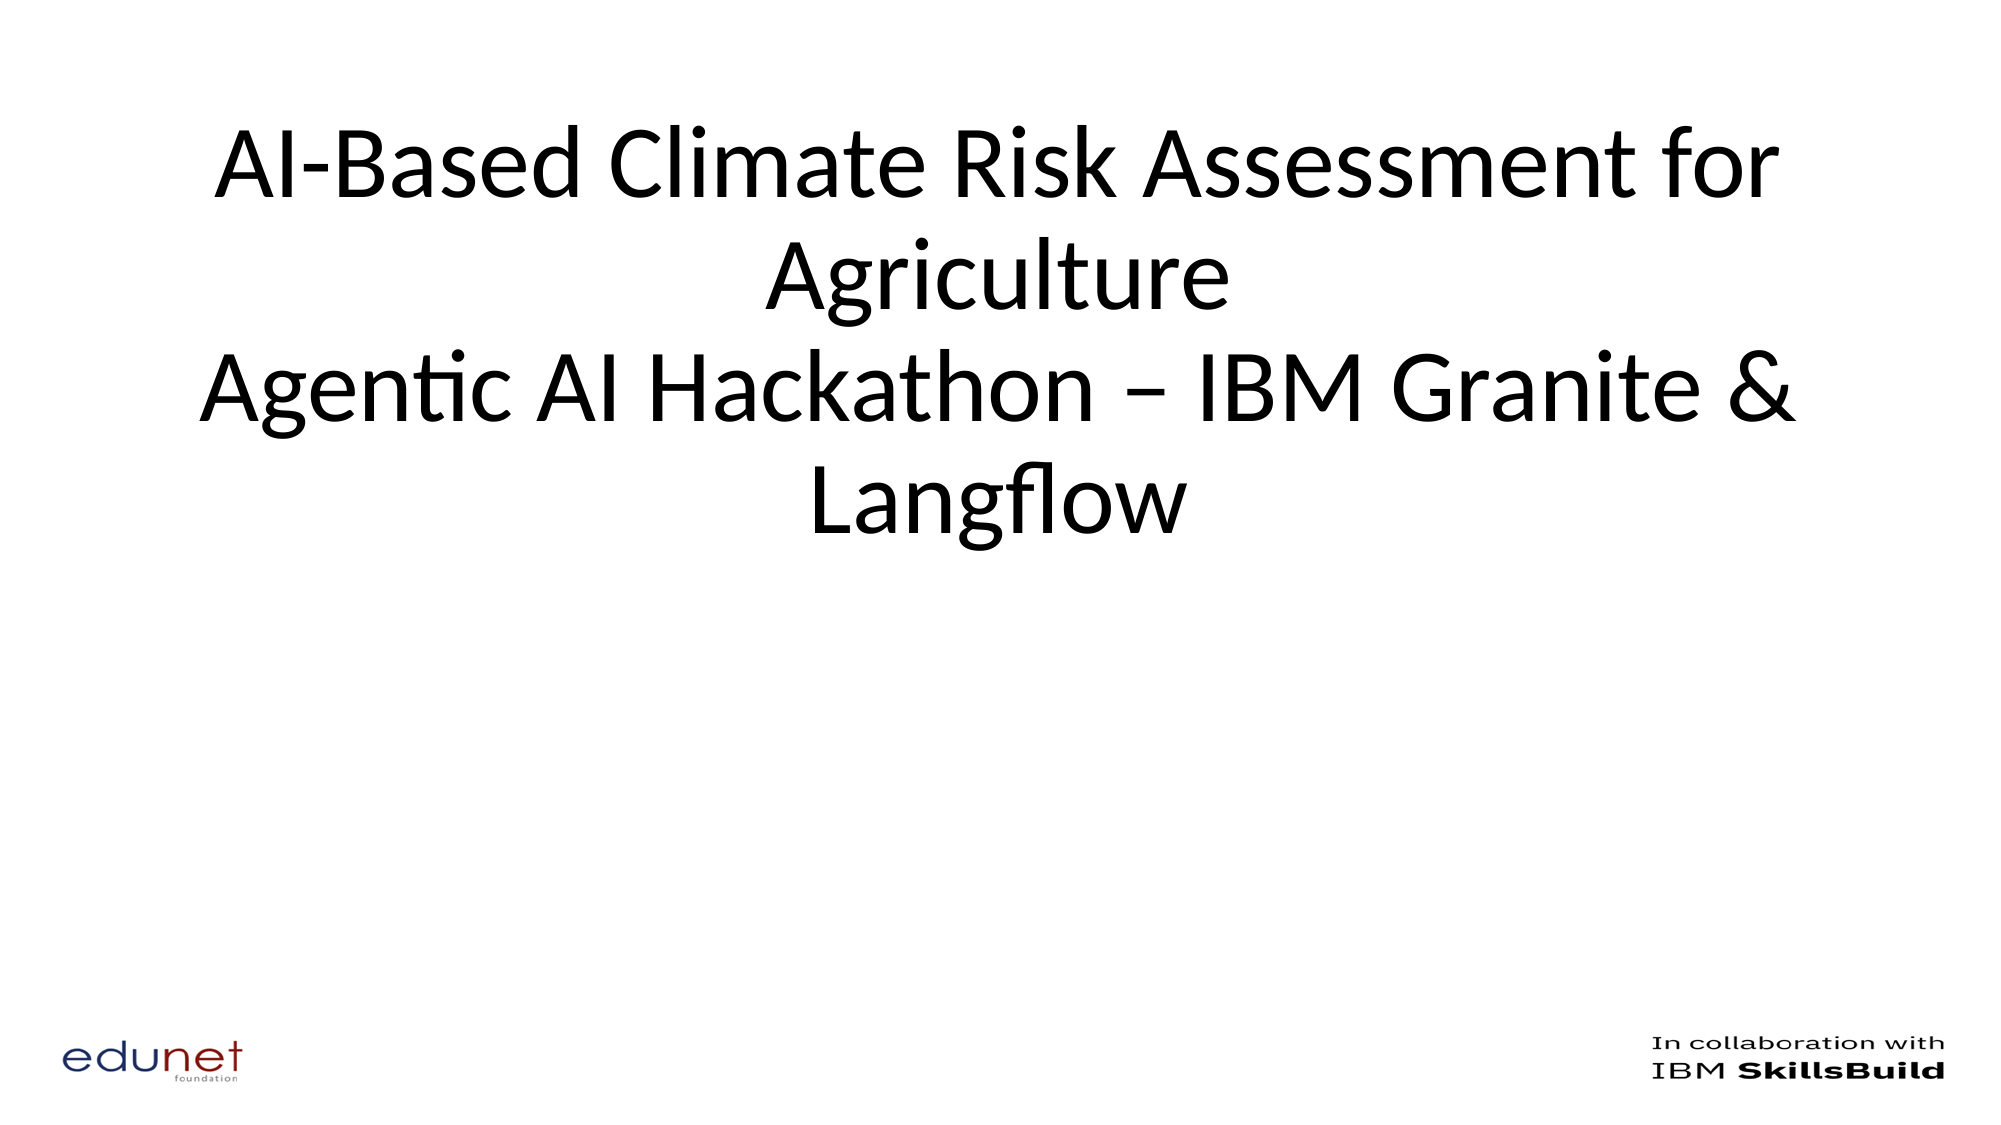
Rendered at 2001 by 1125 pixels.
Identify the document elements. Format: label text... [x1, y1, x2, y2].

title AI-Based Climate Risk Assessment for Agriculture Agentic AI Hackathon – IBM Granite & Langflow [136, 95, 1862, 564]
picture [54, 1035, 1946, 1088]
